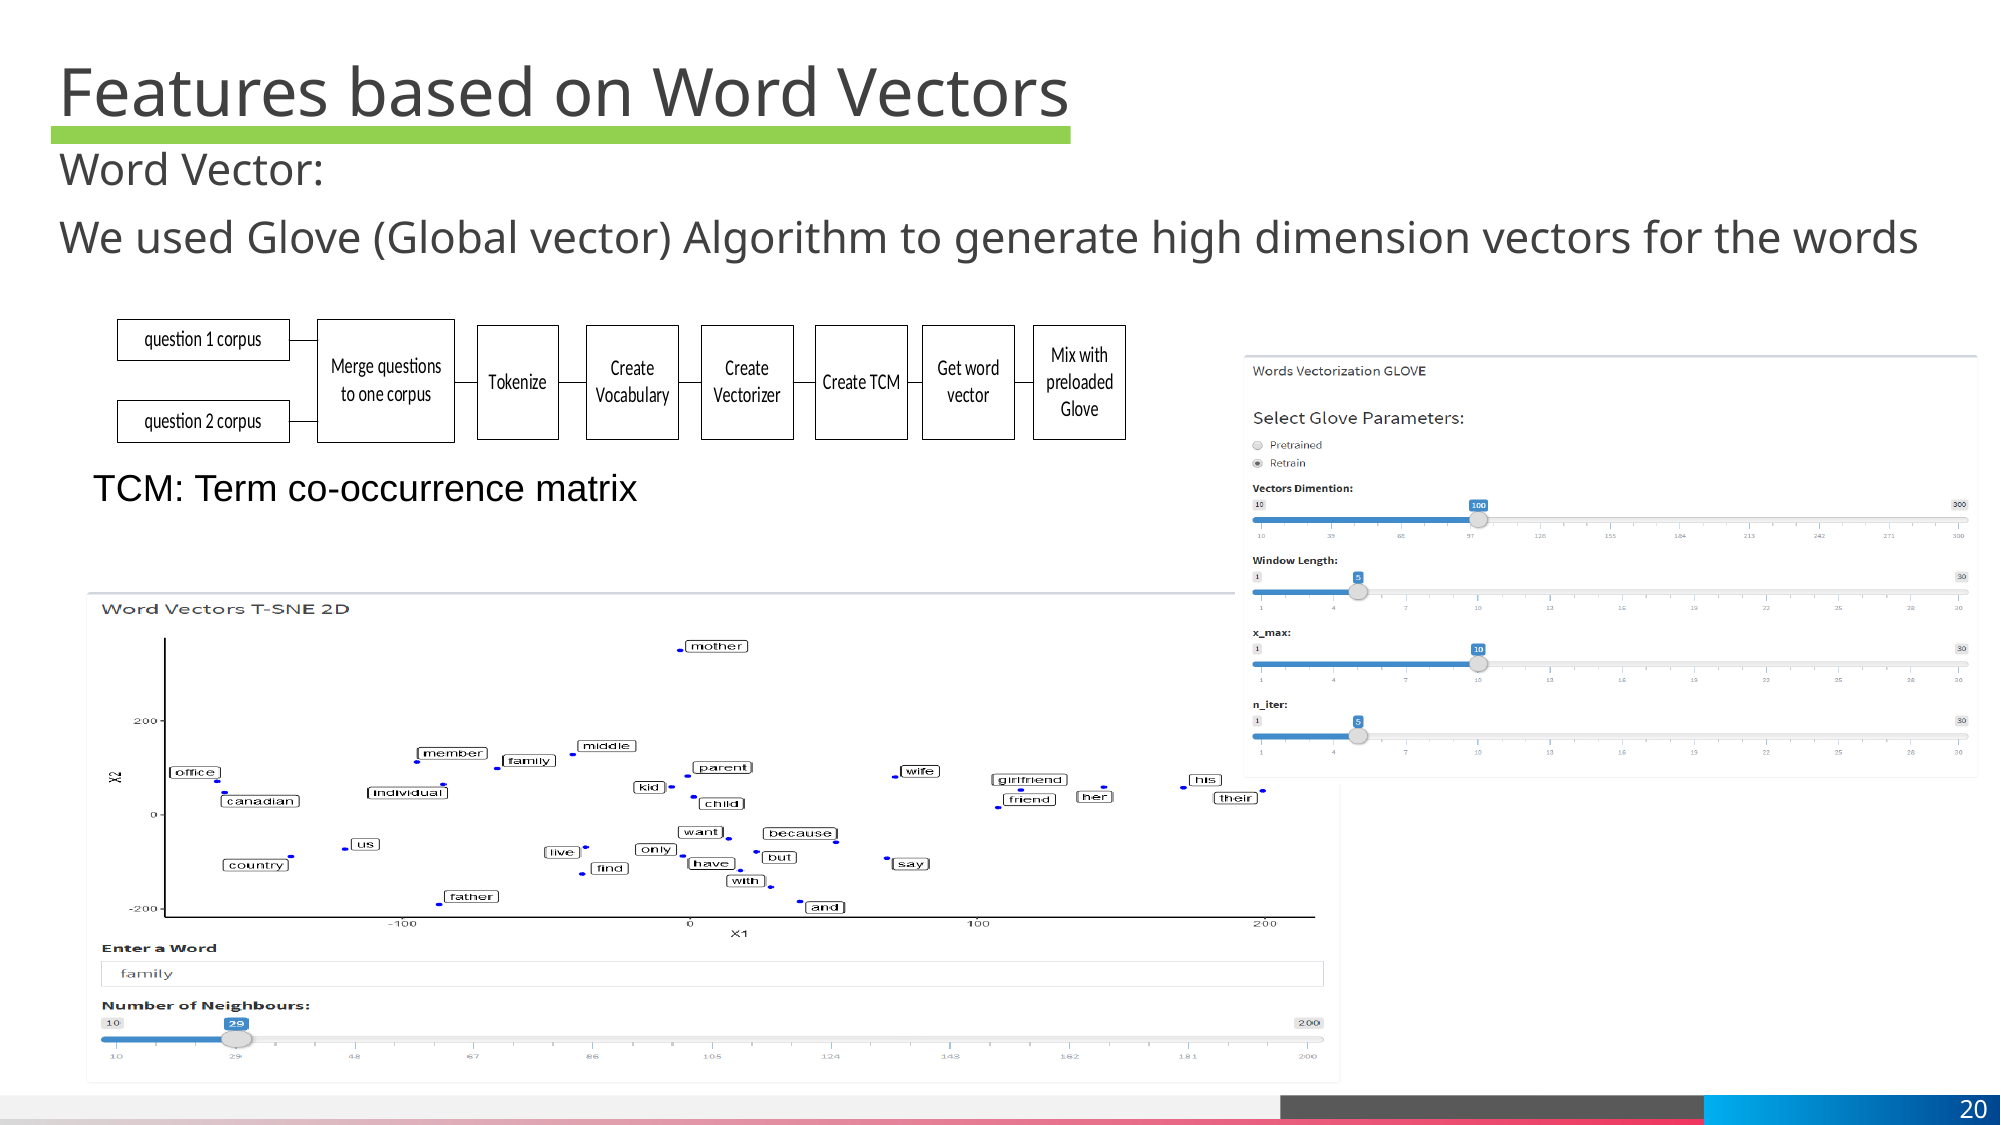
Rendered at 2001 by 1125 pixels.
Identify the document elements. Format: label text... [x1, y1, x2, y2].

title Features based on Word Vectors [59, 59, 1942, 148]
picture [77, 352, 1990, 1091]
slide_number 20 [1703, 1095, 2000, 1125]
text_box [101, 297, 1140, 463]
text_box TCM: Term co-occurrence matrix [78, 456, 805, 517]
list Word Vector: We used Glove (Global vector) Algorithm to generate high dimension vectors for the words [59, 147, 1941, 274]
text_box [50, 125, 1072, 145]
